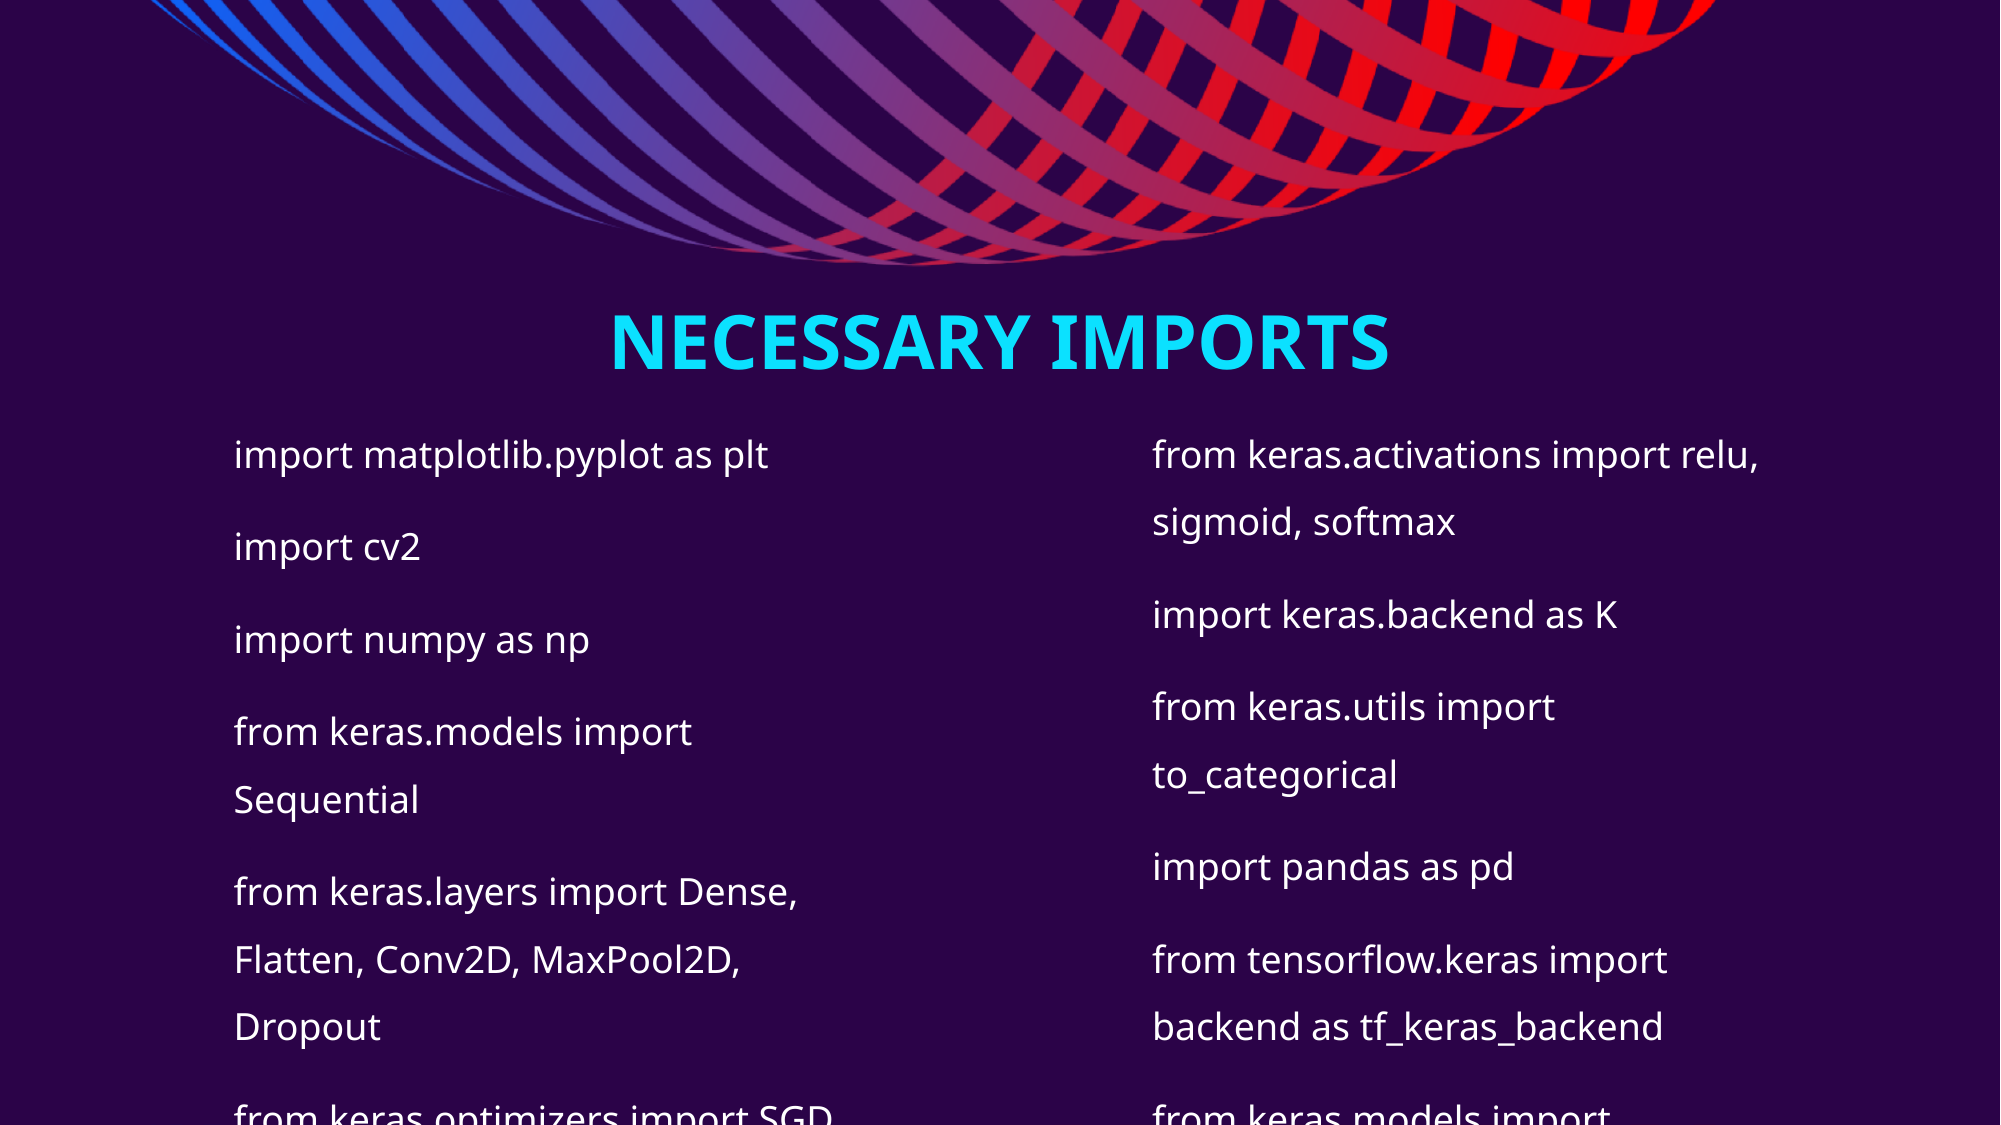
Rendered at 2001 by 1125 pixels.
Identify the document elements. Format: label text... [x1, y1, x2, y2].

list import matplotlib.pyplot as plt import cv2 import numpy as np from keras.models import Sequential from keras.layers import Dense, Flatten, Conv2D, MaxPool2D, Dropout from keras.optimizers import SGD, Adam [218, 400, 875, 933]
title NECESSARY IMPORTS [399, 297, 1601, 420]
text_box from keras.activations import relu, sigmoid, softmax import keras.backend as K from keras.utils import to_categorical import pandas as pd from tensorflow.keras import backend as tf_keras_backend from keras.models import Sequential [1137, 400, 1794, 933]
picture [0, 0, 2000, 1125]
